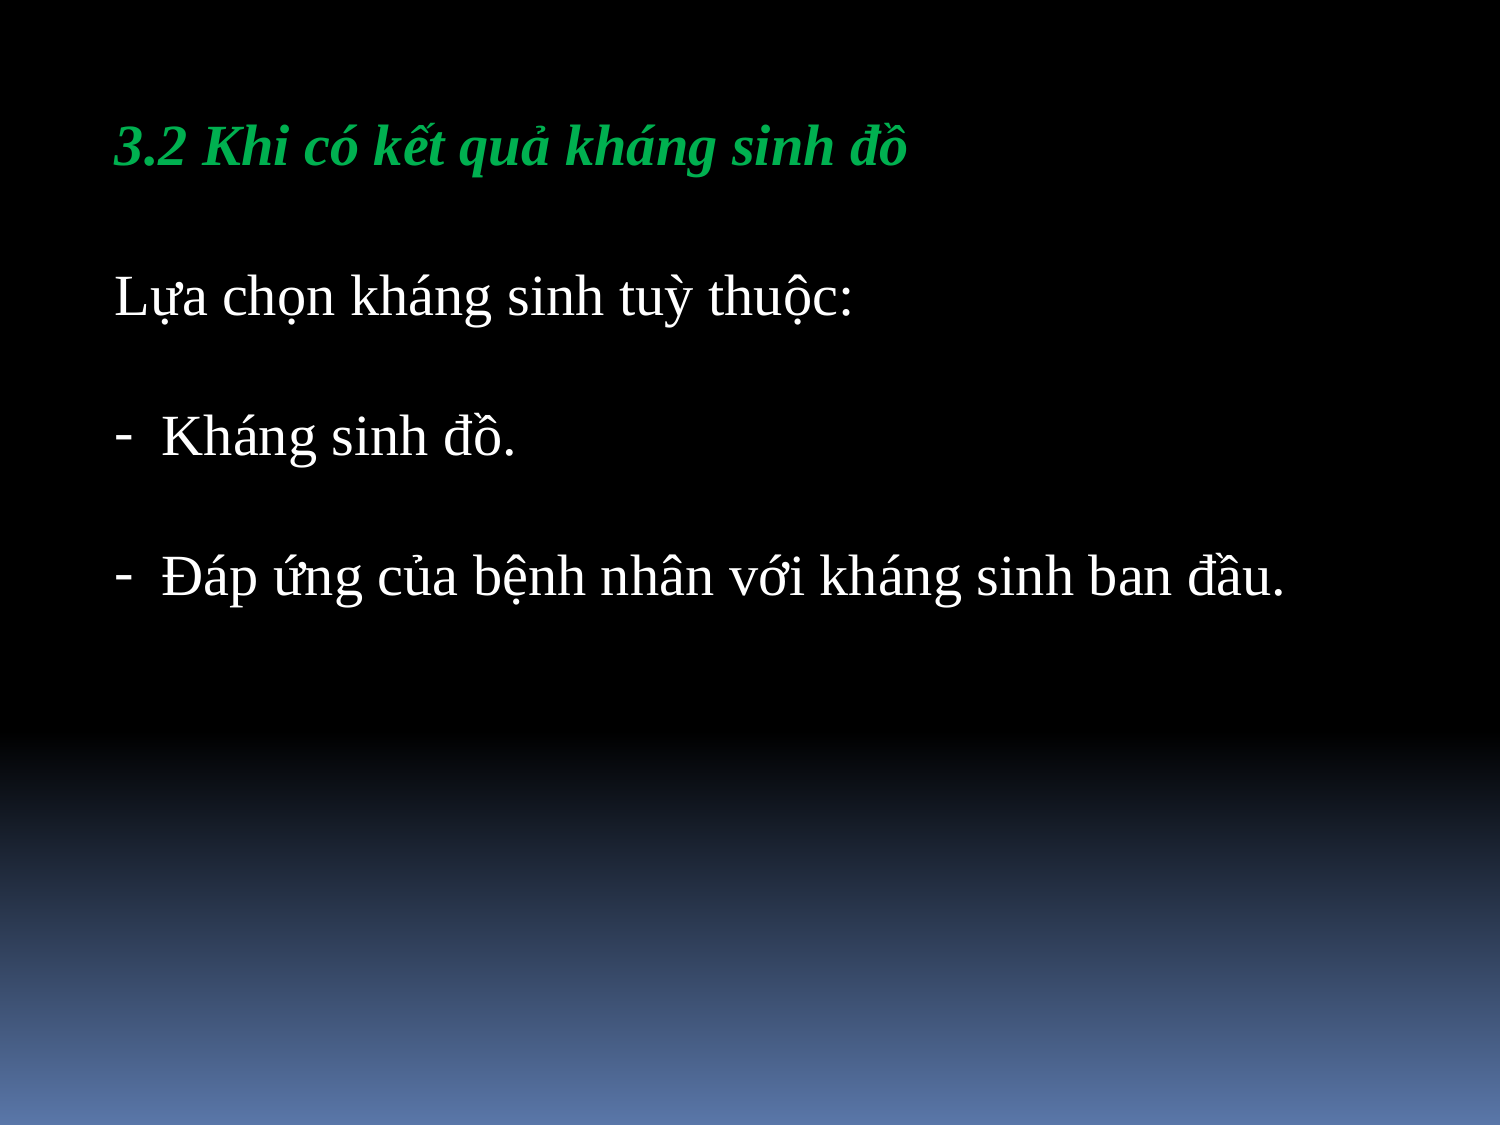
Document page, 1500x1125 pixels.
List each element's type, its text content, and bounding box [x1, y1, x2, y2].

text_box 3.2 Khi có kết quả kháng sinh đồ [99, 99, 1038, 185]
text_box Lựa chọn kháng sinh tuỳ thuộc: Kháng sinh đồ. Đáp ứng của bệnh nhân với kháng sinh ban đầu. [99, 249, 1386, 615]
